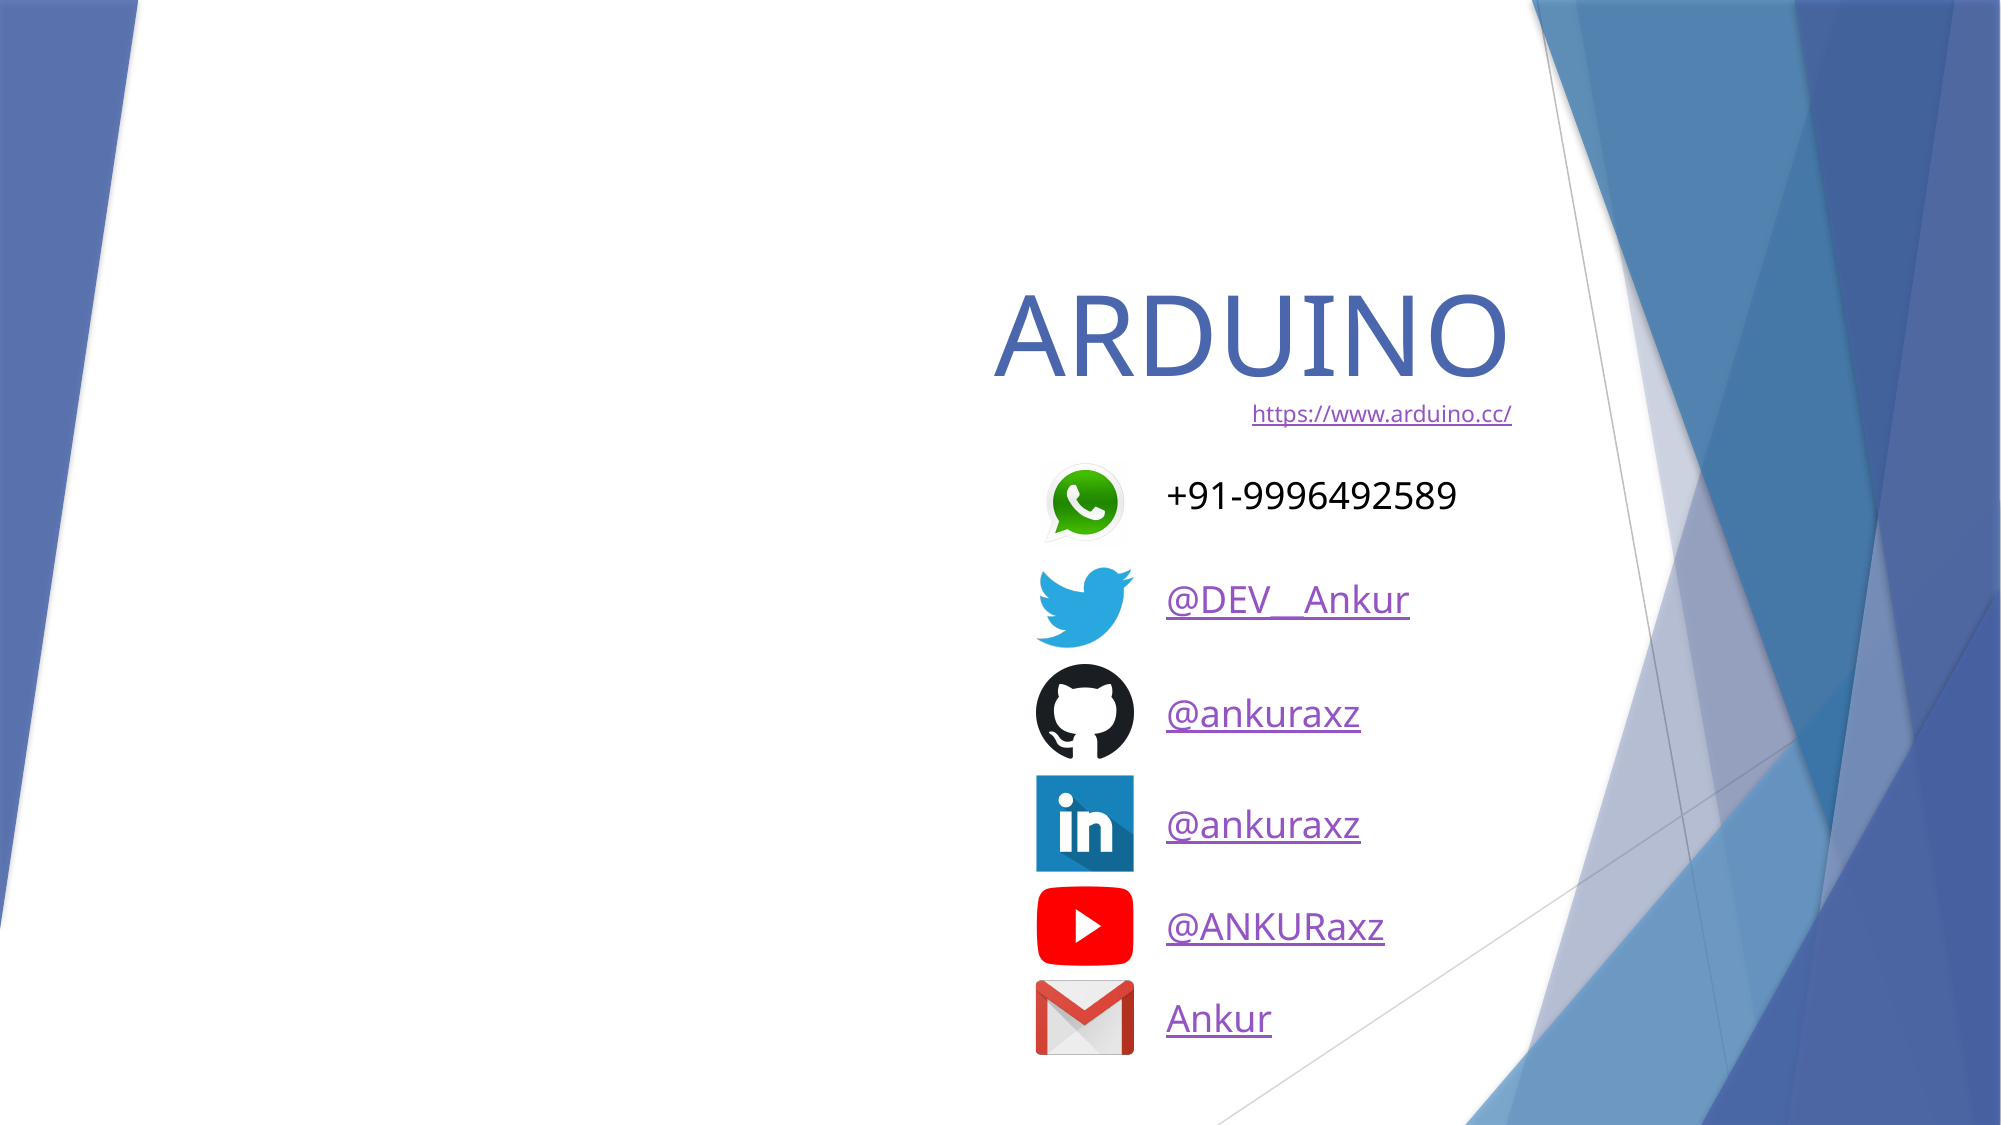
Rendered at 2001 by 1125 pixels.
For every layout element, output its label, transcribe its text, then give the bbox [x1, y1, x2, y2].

text_box @ankuraxz [1151, 682, 1488, 748]
picture [1042, 459, 1128, 547]
picture [1027, 550, 1143, 762]
text_box @ankuraxz [1151, 793, 1488, 859]
picture [1035, 979, 1135, 1056]
picture [1035, 885, 1134, 966]
text_box @DEV__Ankur [1151, 569, 1488, 635]
text_box Ankur [1151, 987, 1488, 1053]
title ARDUINO https://www.arduino.cc/ [253, 167, 1528, 438]
picture [1035, 774, 1134, 873]
text_box +91-9996492589 [1151, 464, 1488, 525]
text_box @ANKURaxz [1151, 895, 1488, 962]
